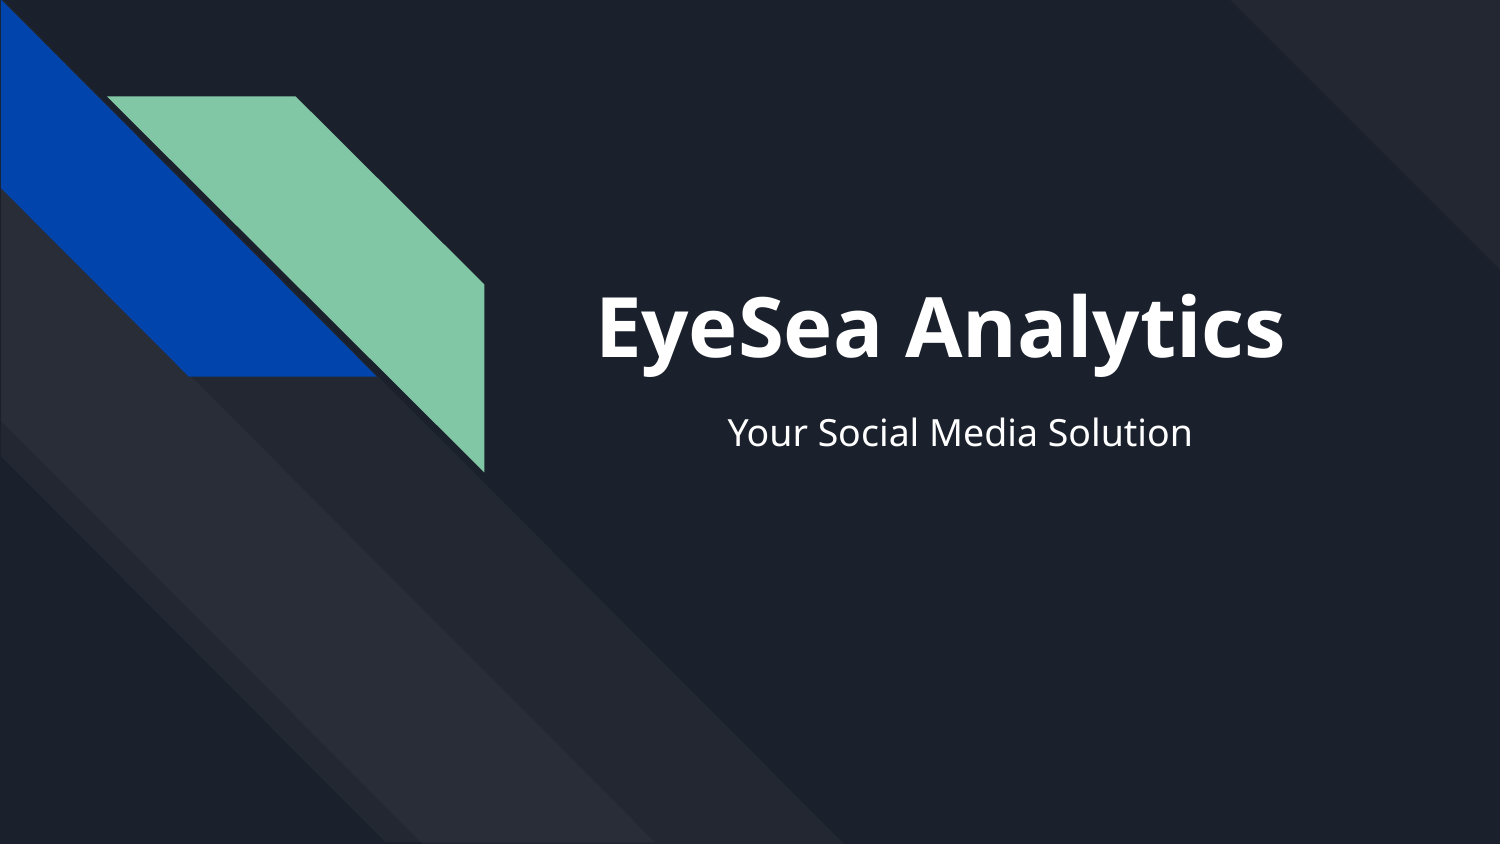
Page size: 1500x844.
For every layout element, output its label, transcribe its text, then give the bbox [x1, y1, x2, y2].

subtitle Your Social Media Solution [712, 402, 1289, 462]
title EyeSea Analytics [580, 258, 1404, 518]
